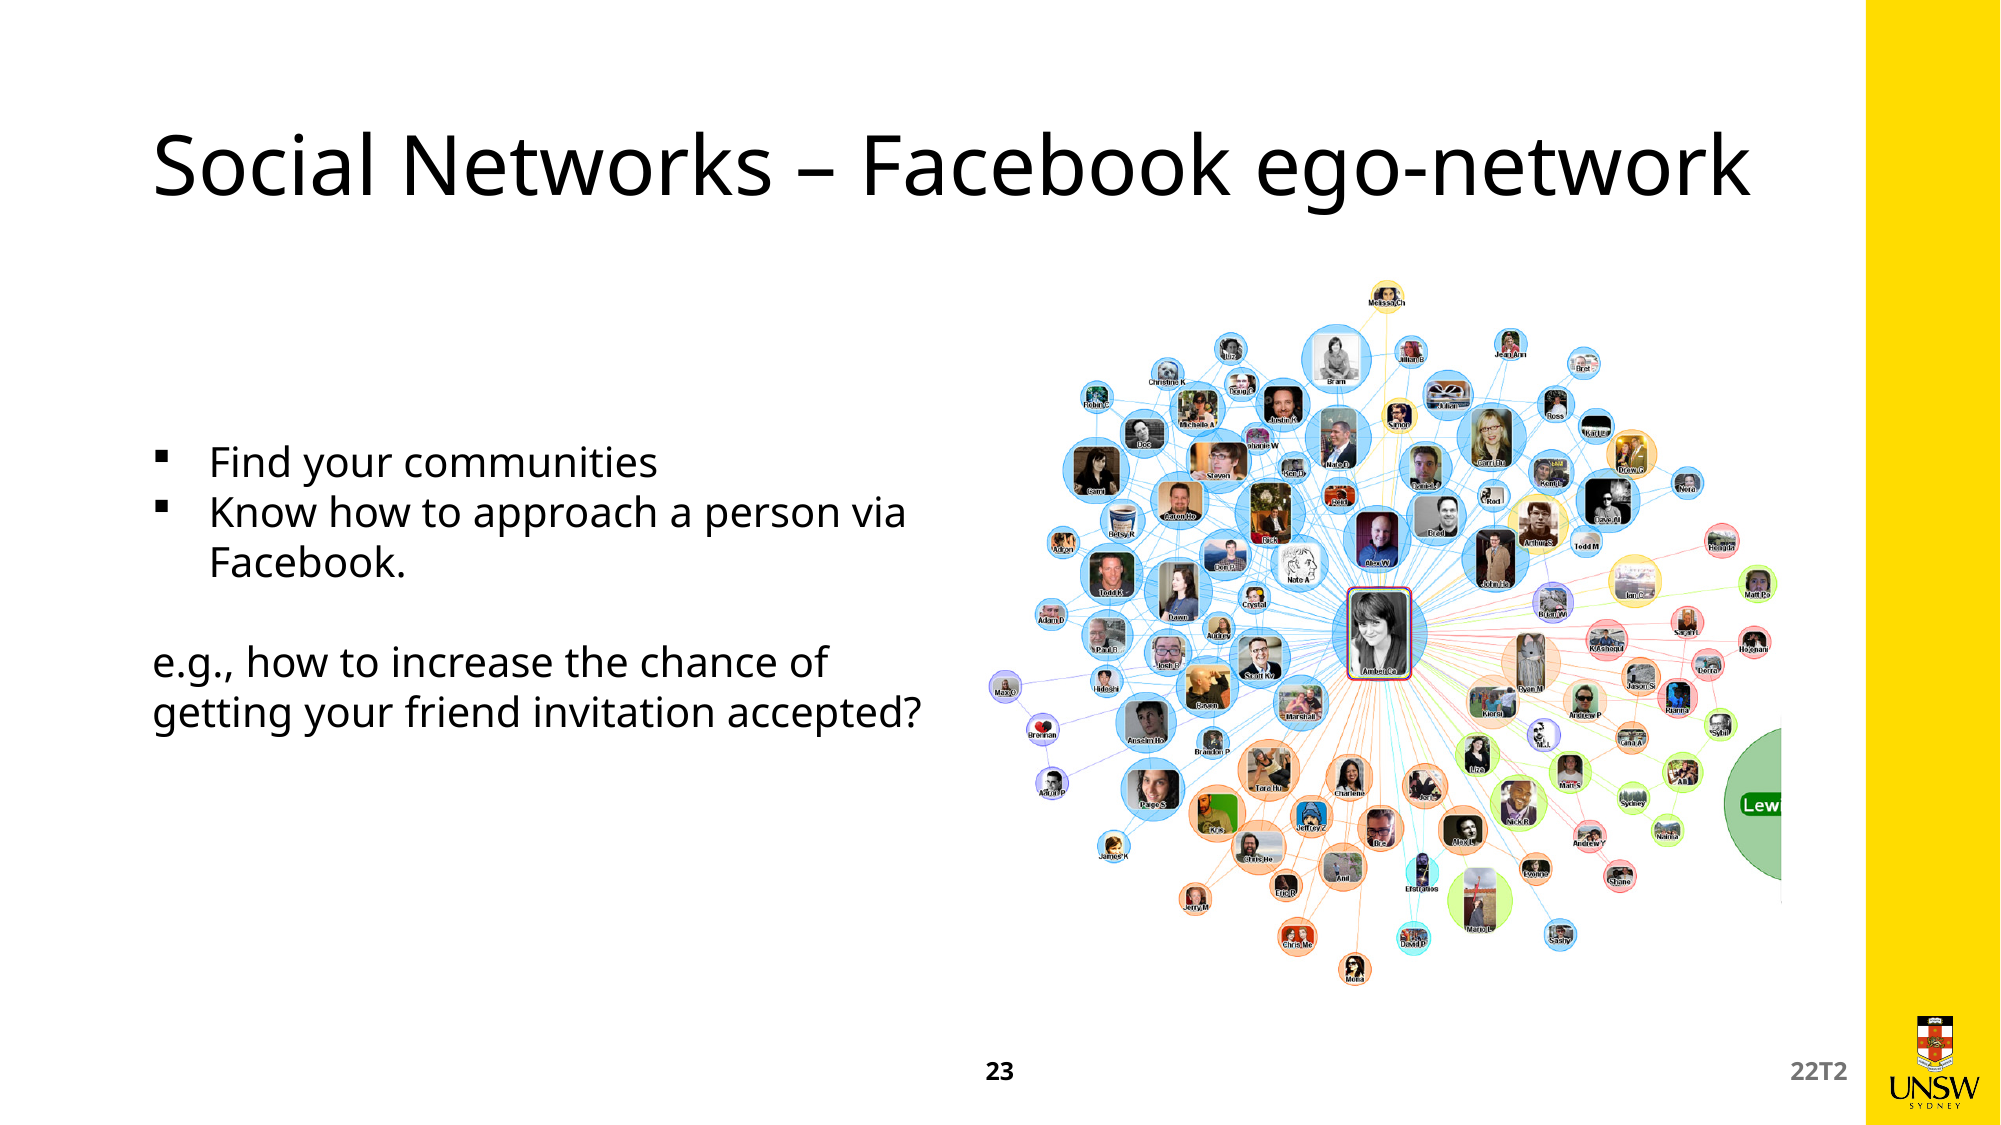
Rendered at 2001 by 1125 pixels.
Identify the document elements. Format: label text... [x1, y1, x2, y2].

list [978, 277, 1782, 992]
picture [1890, 1016, 1980, 1109]
slide_number 23 [774, 1042, 1187, 1103]
text_box Find your communities Know how to approach a person via Facebook. e.g., how to increase the chance of getting your friend invitation accepted? [137, 428, 957, 744]
footer 22T2 [1187, 1042, 1863, 1103]
title Social Networks – Facebook ego-network [137, 59, 1863, 278]
